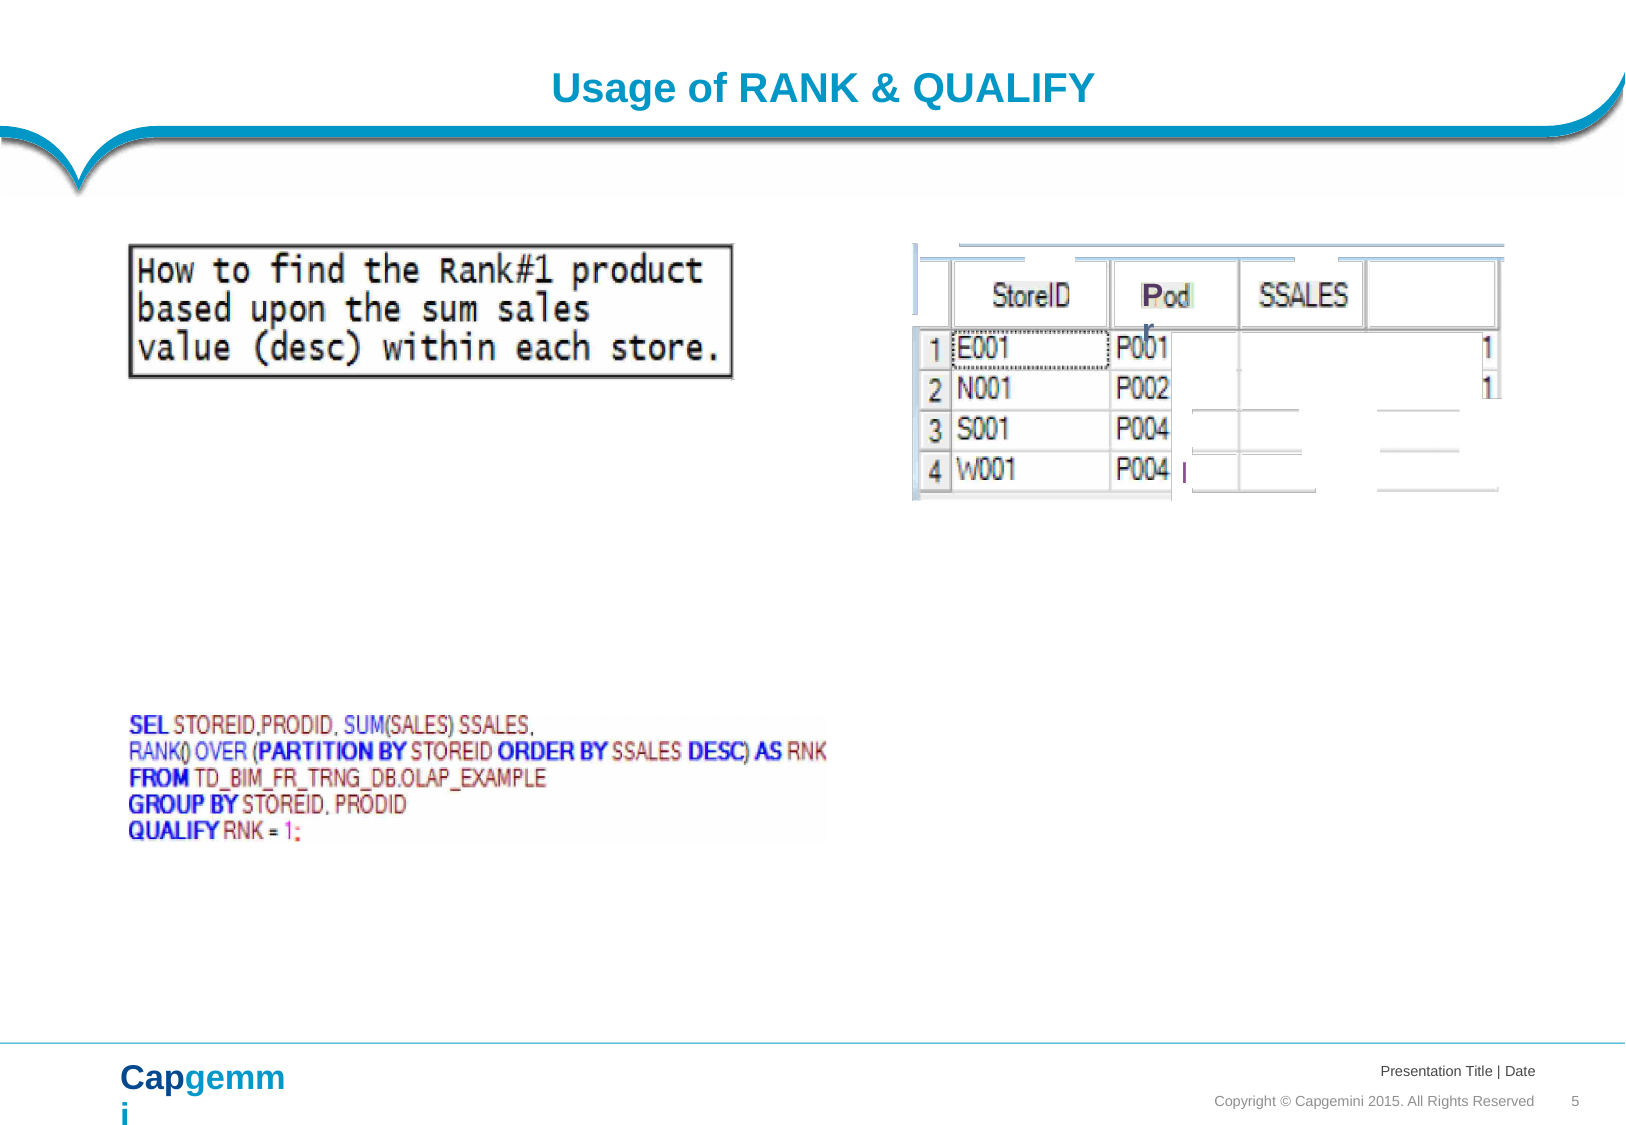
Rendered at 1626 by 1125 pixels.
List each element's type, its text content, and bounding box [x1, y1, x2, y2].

text_box [0, 1043, 1625, 1125]
text_box Presentation Title | Date [1378, 1063, 1541, 1083]
text_box [911, 243, 1505, 501]
text_box Pr [1139, 277, 1170, 315]
text_box & [868, 66, 910, 113]
text_box [0, 0, 1625, 178]
text_box QUALIFY [910, 66, 1105, 113]
text_box Capgemmi CON 5 ULT I NG. TECH NOL O G Y. 0 UT 5 0 UR CI NG [54, 1059, 289, 1115]
text_box . I [1178, 277, 1201, 315]
text_box [1, 88, 1624, 197]
text_box [128, 715, 827, 842]
text_box Copyright © Capgemini 2015. All Rights Reserved 5 [1212, 1093, 1587, 1113]
text_box of [685, 66, 736, 113]
text_box RANK [736, 66, 868, 113]
text_box [126, 243, 736, 381]
text_box [0, 72, 1625, 191]
text_box Usage [549, 66, 685, 113]
